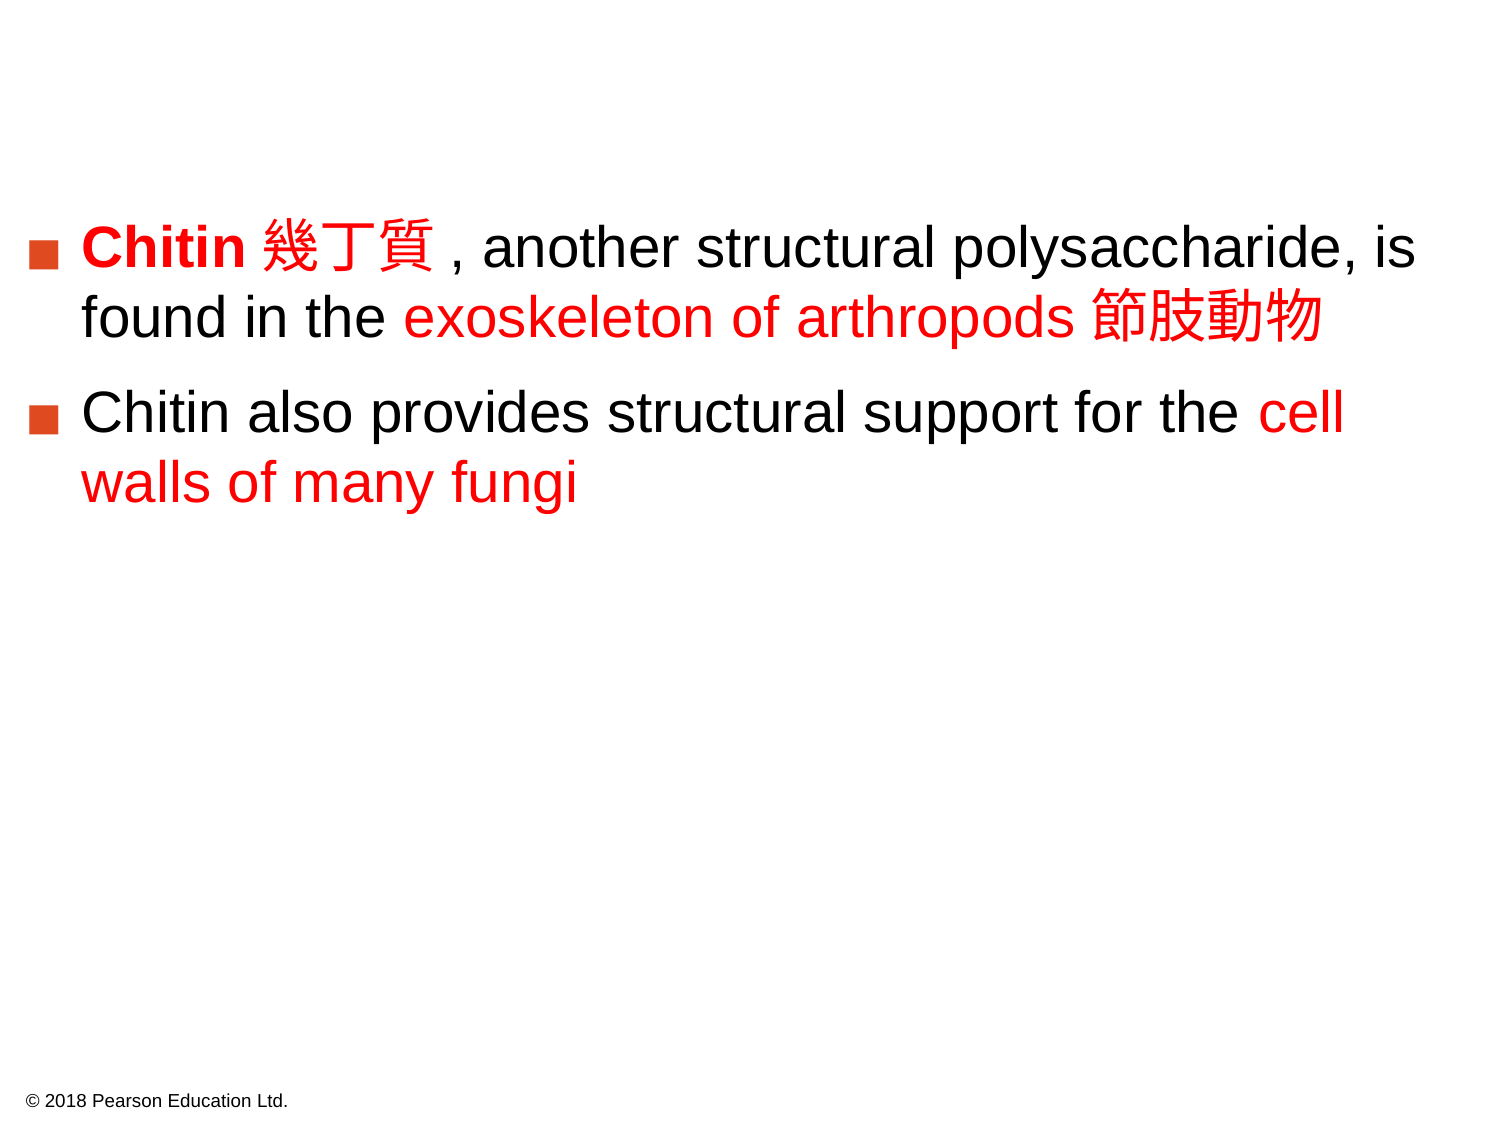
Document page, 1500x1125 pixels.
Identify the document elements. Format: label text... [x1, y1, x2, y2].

footer © 2018 Pearson Education Ltd. [10, 1080, 518, 1119]
list Chitin幾丁質, another structural polysaccharide, is found in the exoskeleton of arthropods節肢動物 Chitin also provides structural support for the cell walls of many fungi [24, 208, 1475, 1065]
